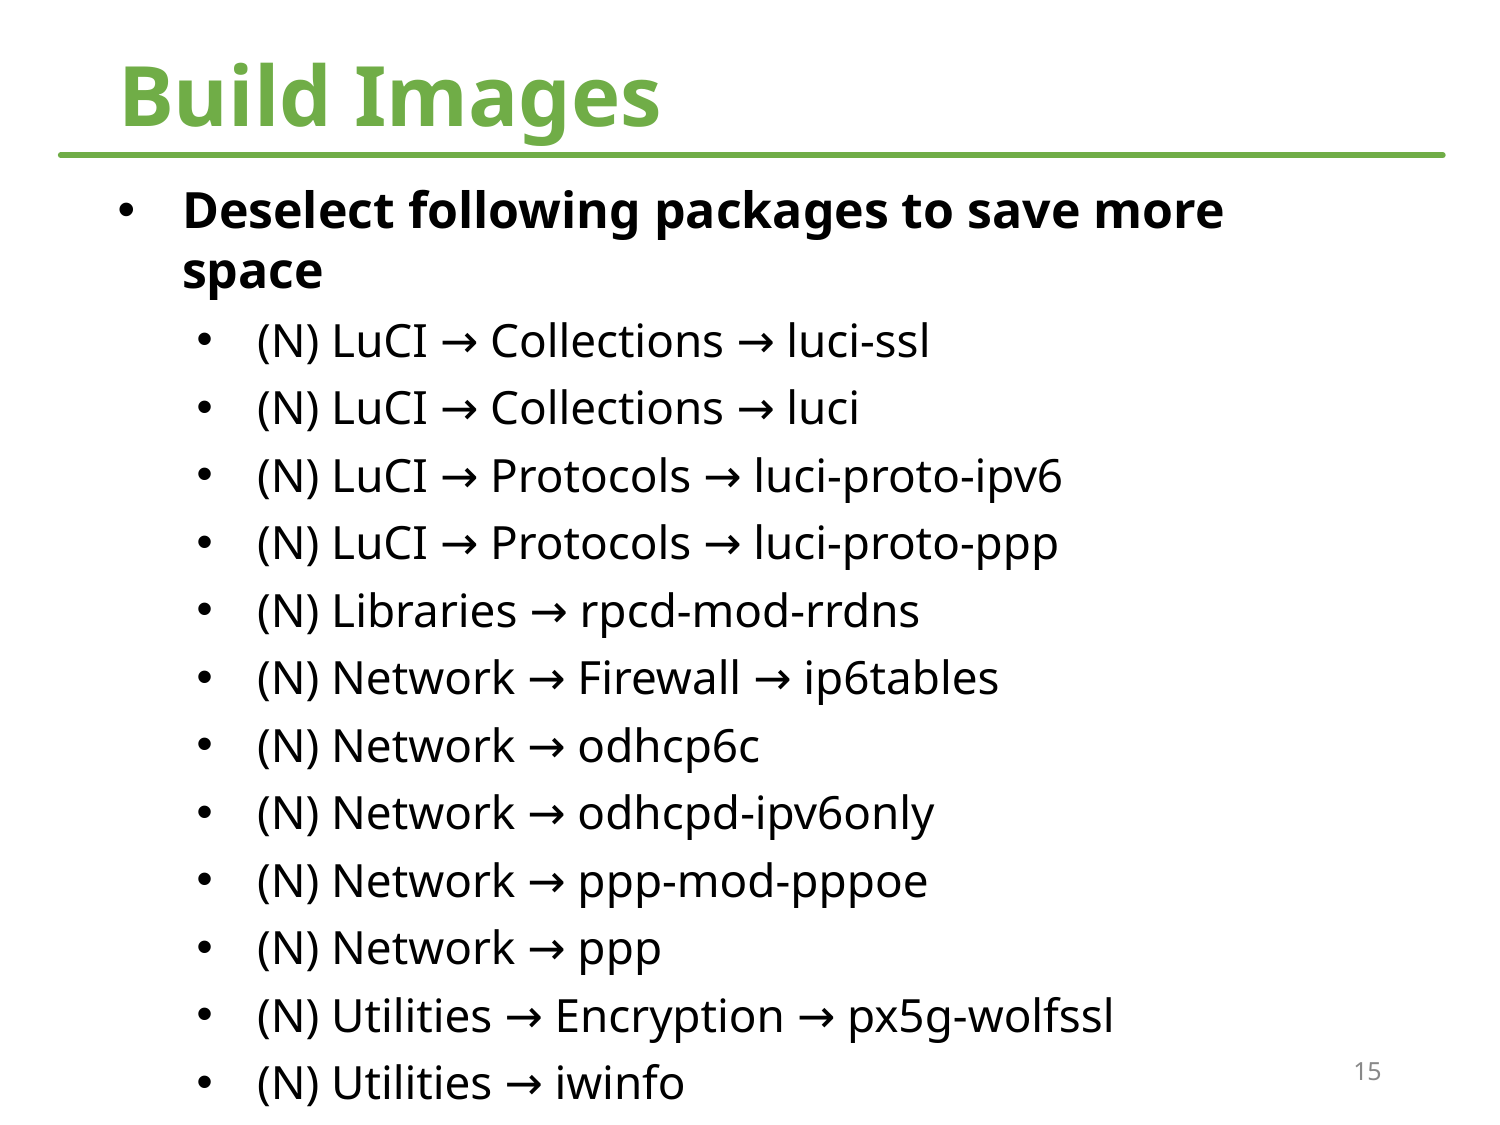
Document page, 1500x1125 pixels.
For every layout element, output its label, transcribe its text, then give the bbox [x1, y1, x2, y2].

list Deselect following packages to save more space (N) LuCI → Collections → luci-ssl (N) LuCI → Collections → luci (N) LuCI → Protocols → luci-proto-ipv6 (N) LuCI → Protocols → luci-proto-ppp (N) Libraries → rpcd-mod-rrdns (N) Network → Firewall → ip6tables (N) Network → odhcp6c (N) Network → odhcpd-ipv6only (N) Network → ppp-mod-pppoe (N) Network → ppp (N) Utilities → Encryption → px5g-wolfssl (N) Utilities → iwinfo [92, 171, 1386, 1073]
title Build Images [103, 43, 1397, 156]
slide_number 15 [1059, 1042, 1397, 1103]
